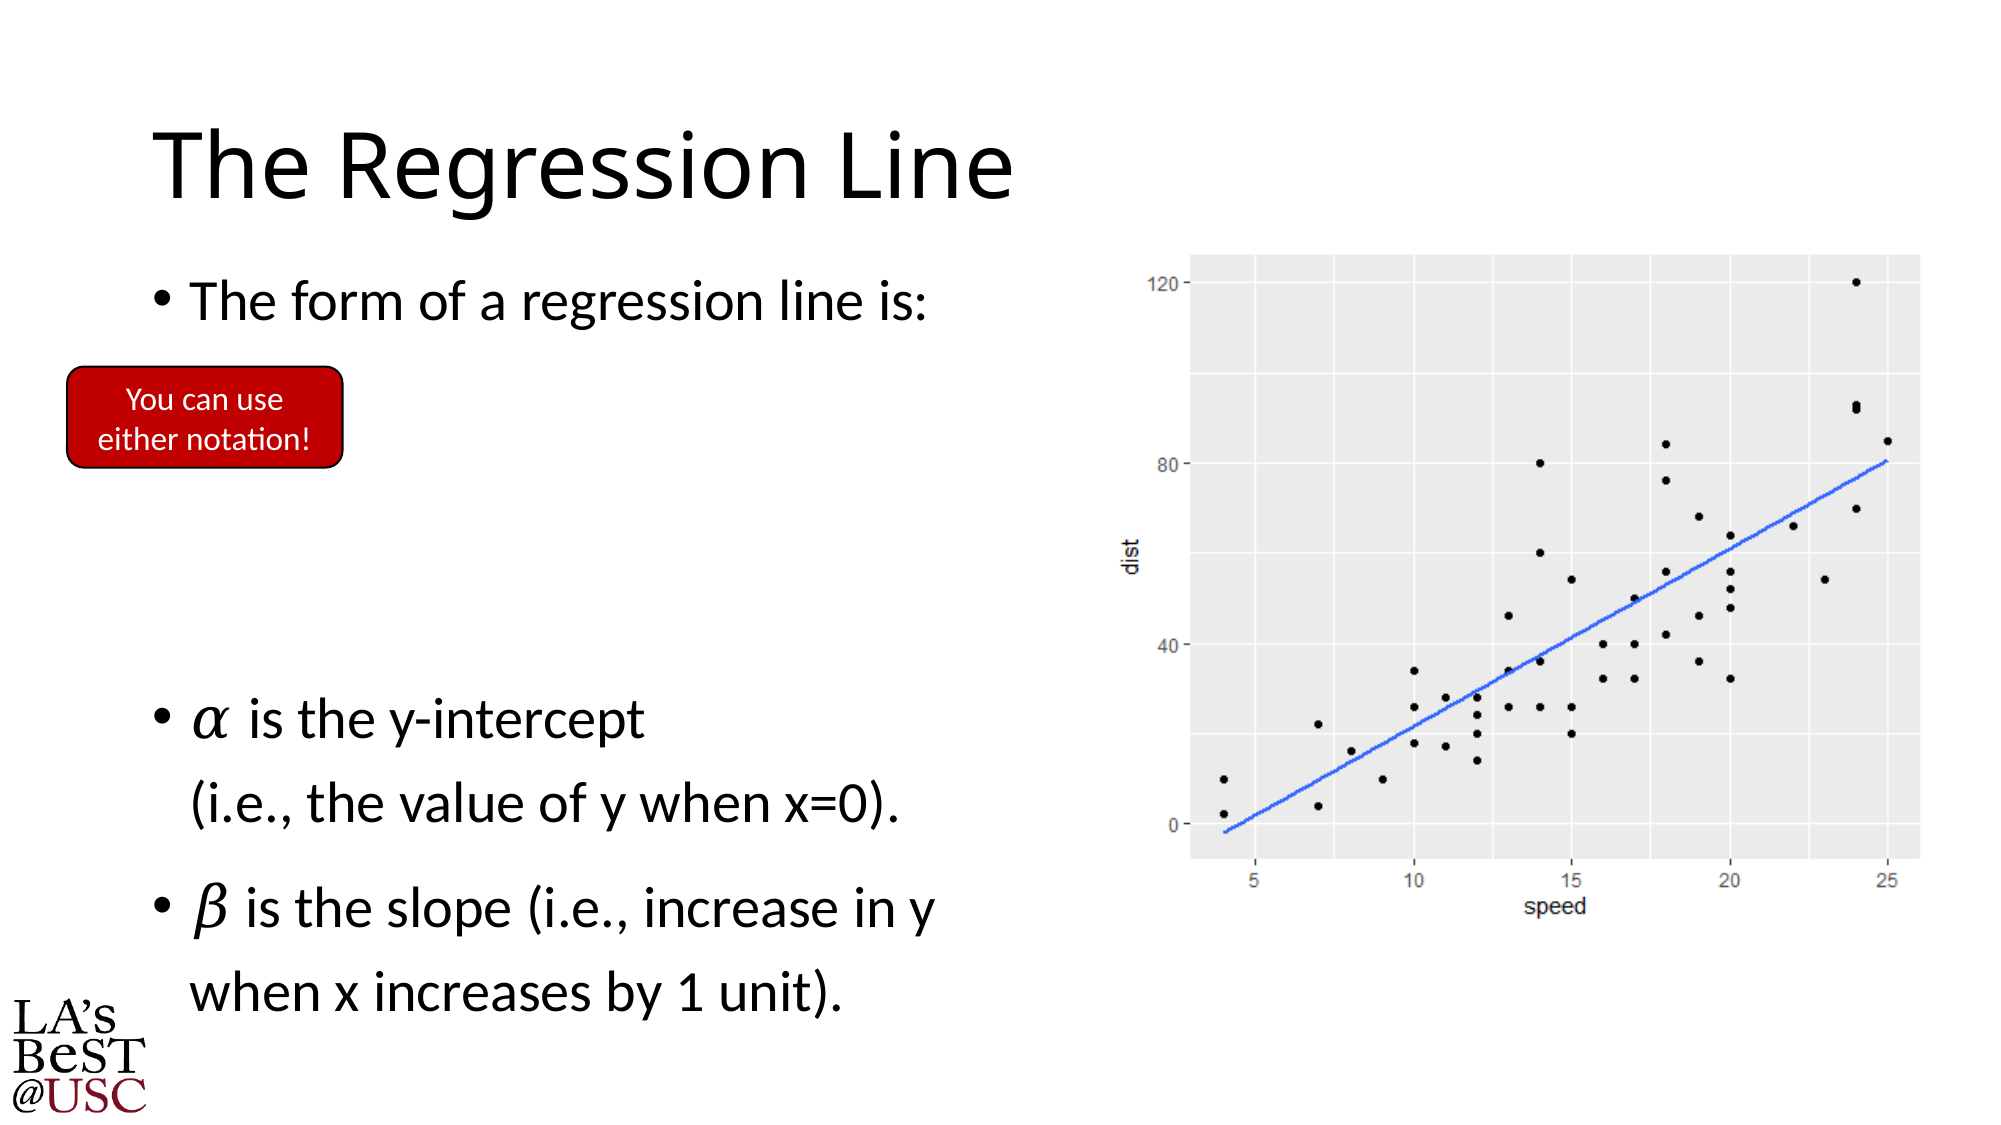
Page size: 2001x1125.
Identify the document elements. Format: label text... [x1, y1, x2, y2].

title The Regression Line [137, 59, 1863, 278]
text_box You can use either notation! [65, 365, 344, 469]
picture [9, 993, 152, 1118]
picture [1107, 244, 1933, 930]
